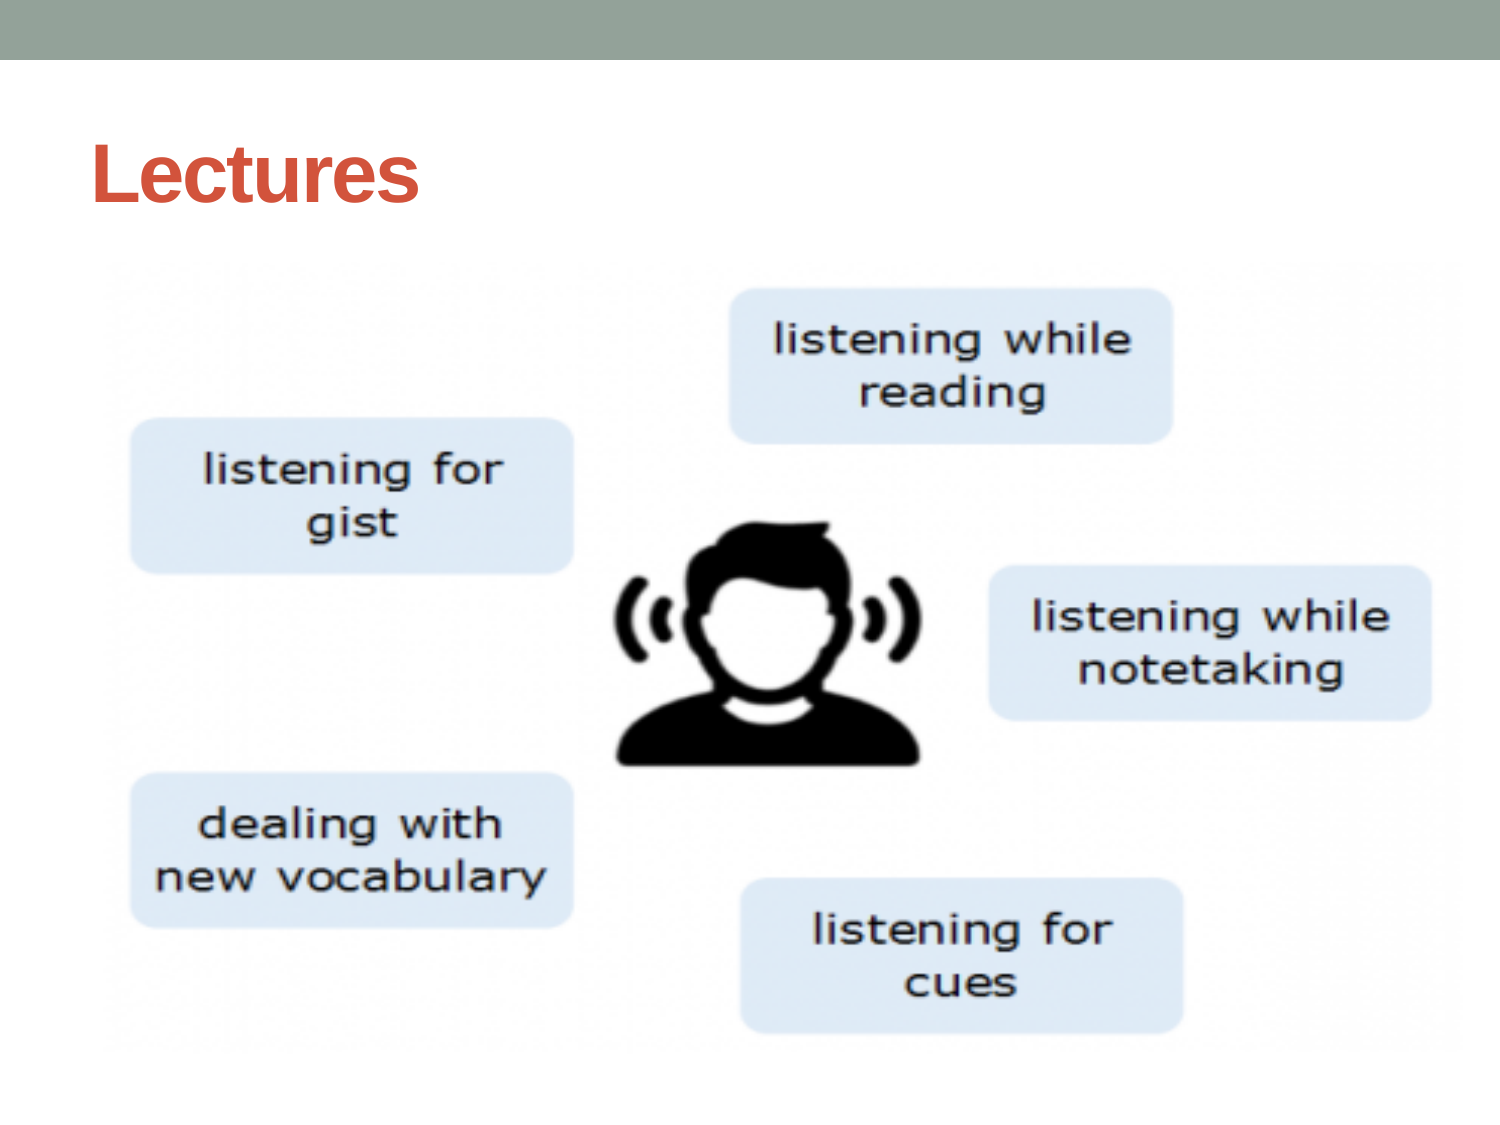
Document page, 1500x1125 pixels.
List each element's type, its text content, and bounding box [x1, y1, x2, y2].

picture [99, 262, 1463, 1054]
title Lectures [75, 87, 1425, 250]
